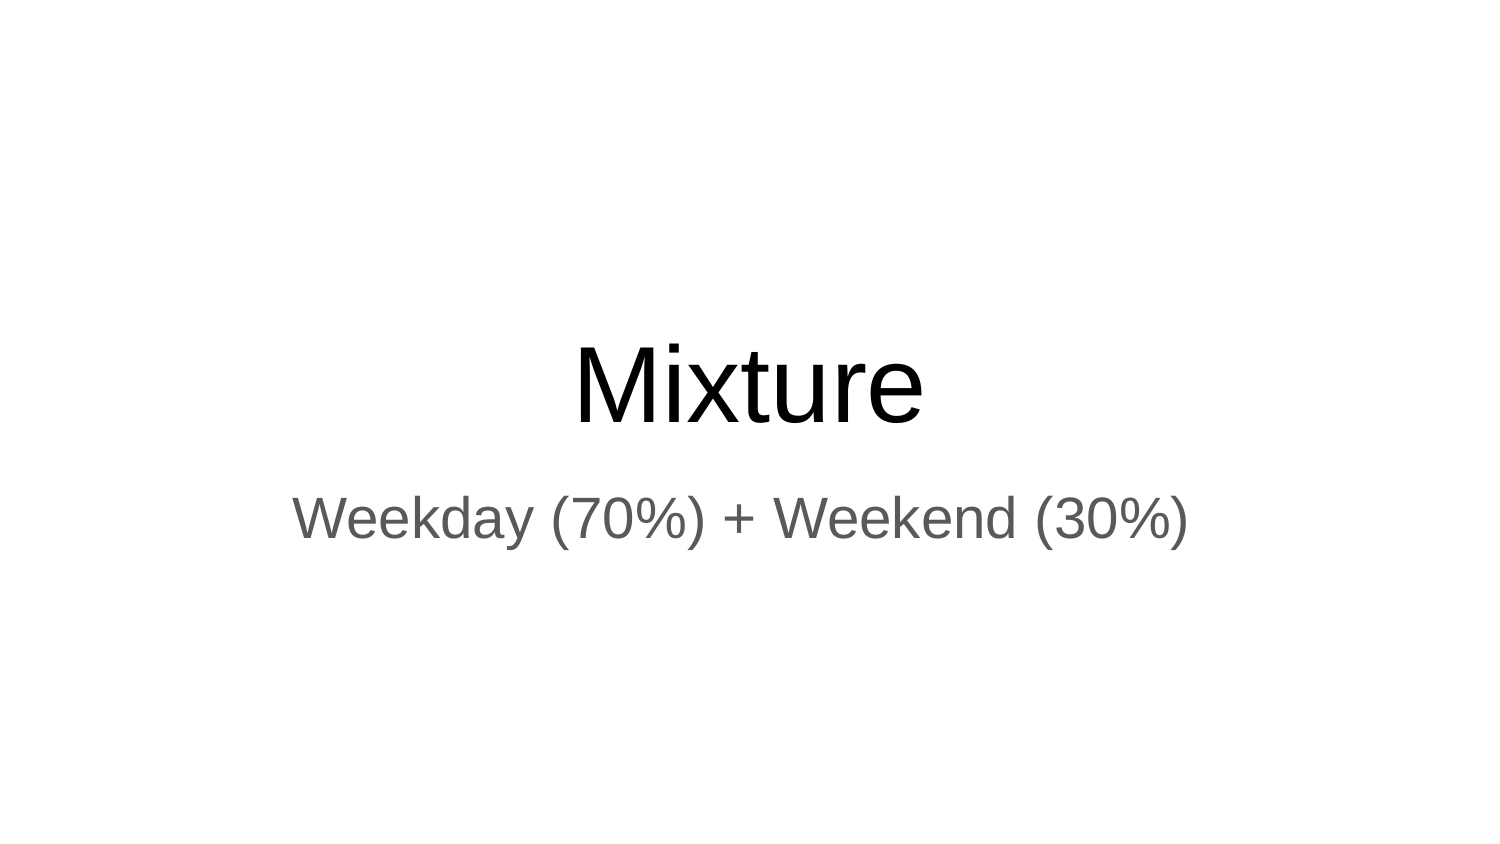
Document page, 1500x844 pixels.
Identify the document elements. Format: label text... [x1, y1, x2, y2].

title Mixture [51, 122, 1449, 459]
subtitle Weekday (70%) + Weekend (30%) [51, 464, 1449, 595]
